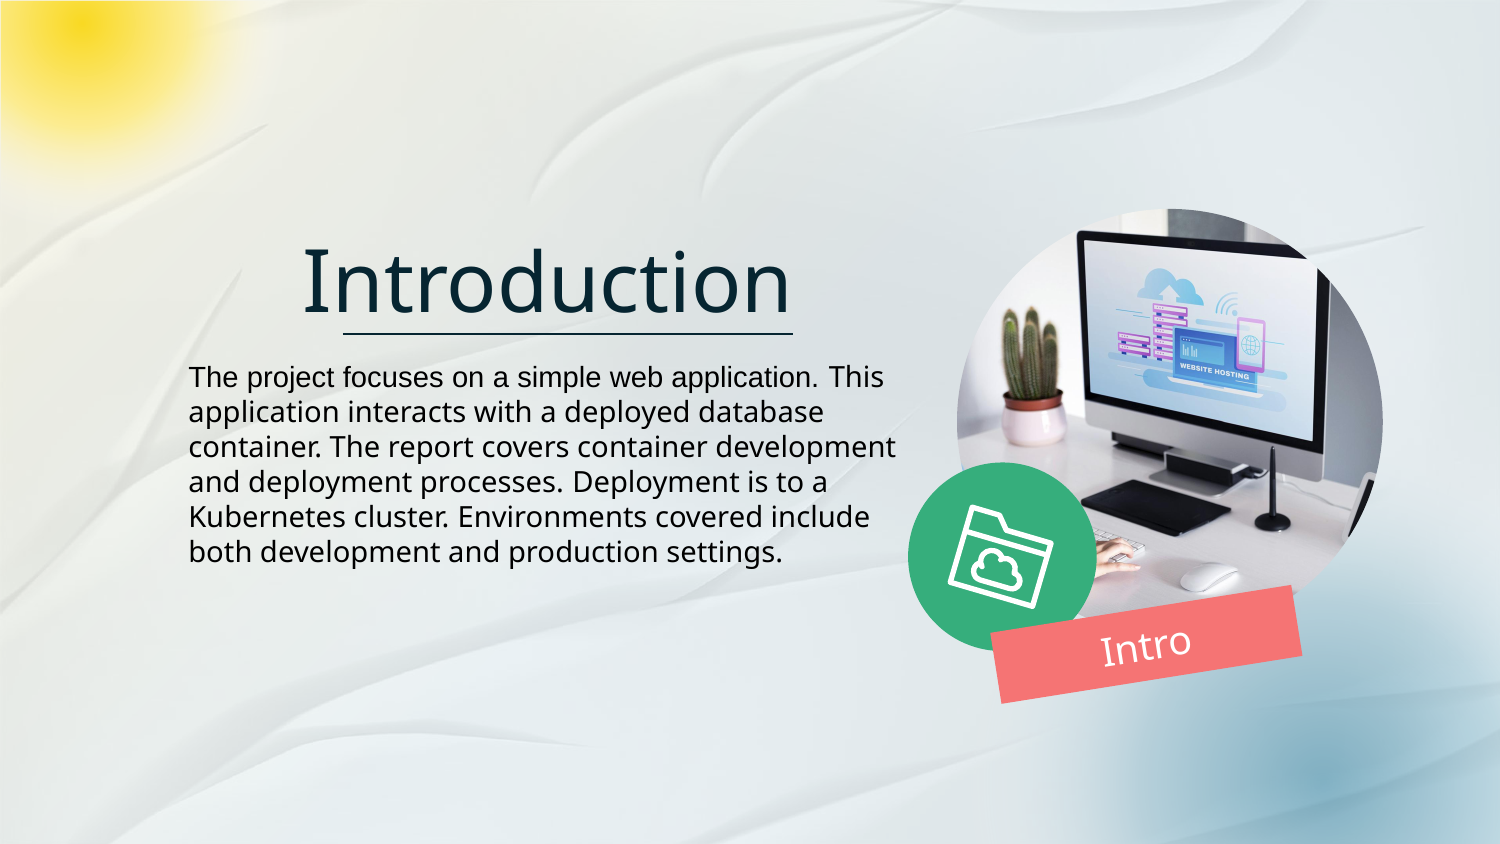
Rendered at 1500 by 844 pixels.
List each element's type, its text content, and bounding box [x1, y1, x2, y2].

title Introduction [117, 225, 794, 335]
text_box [907, 462, 1097, 652]
subtitle The project focuses on a simple web application. This application interacts with a deployed database container. The report covers container development and deployment processes. Deployment is to a Kubernetes cluster. Environments covered include both development and production settings. [188, 358, 938, 705]
subtitle Intro [994, 643, 1303, 704]
picture [956, 208, 1383, 635]
